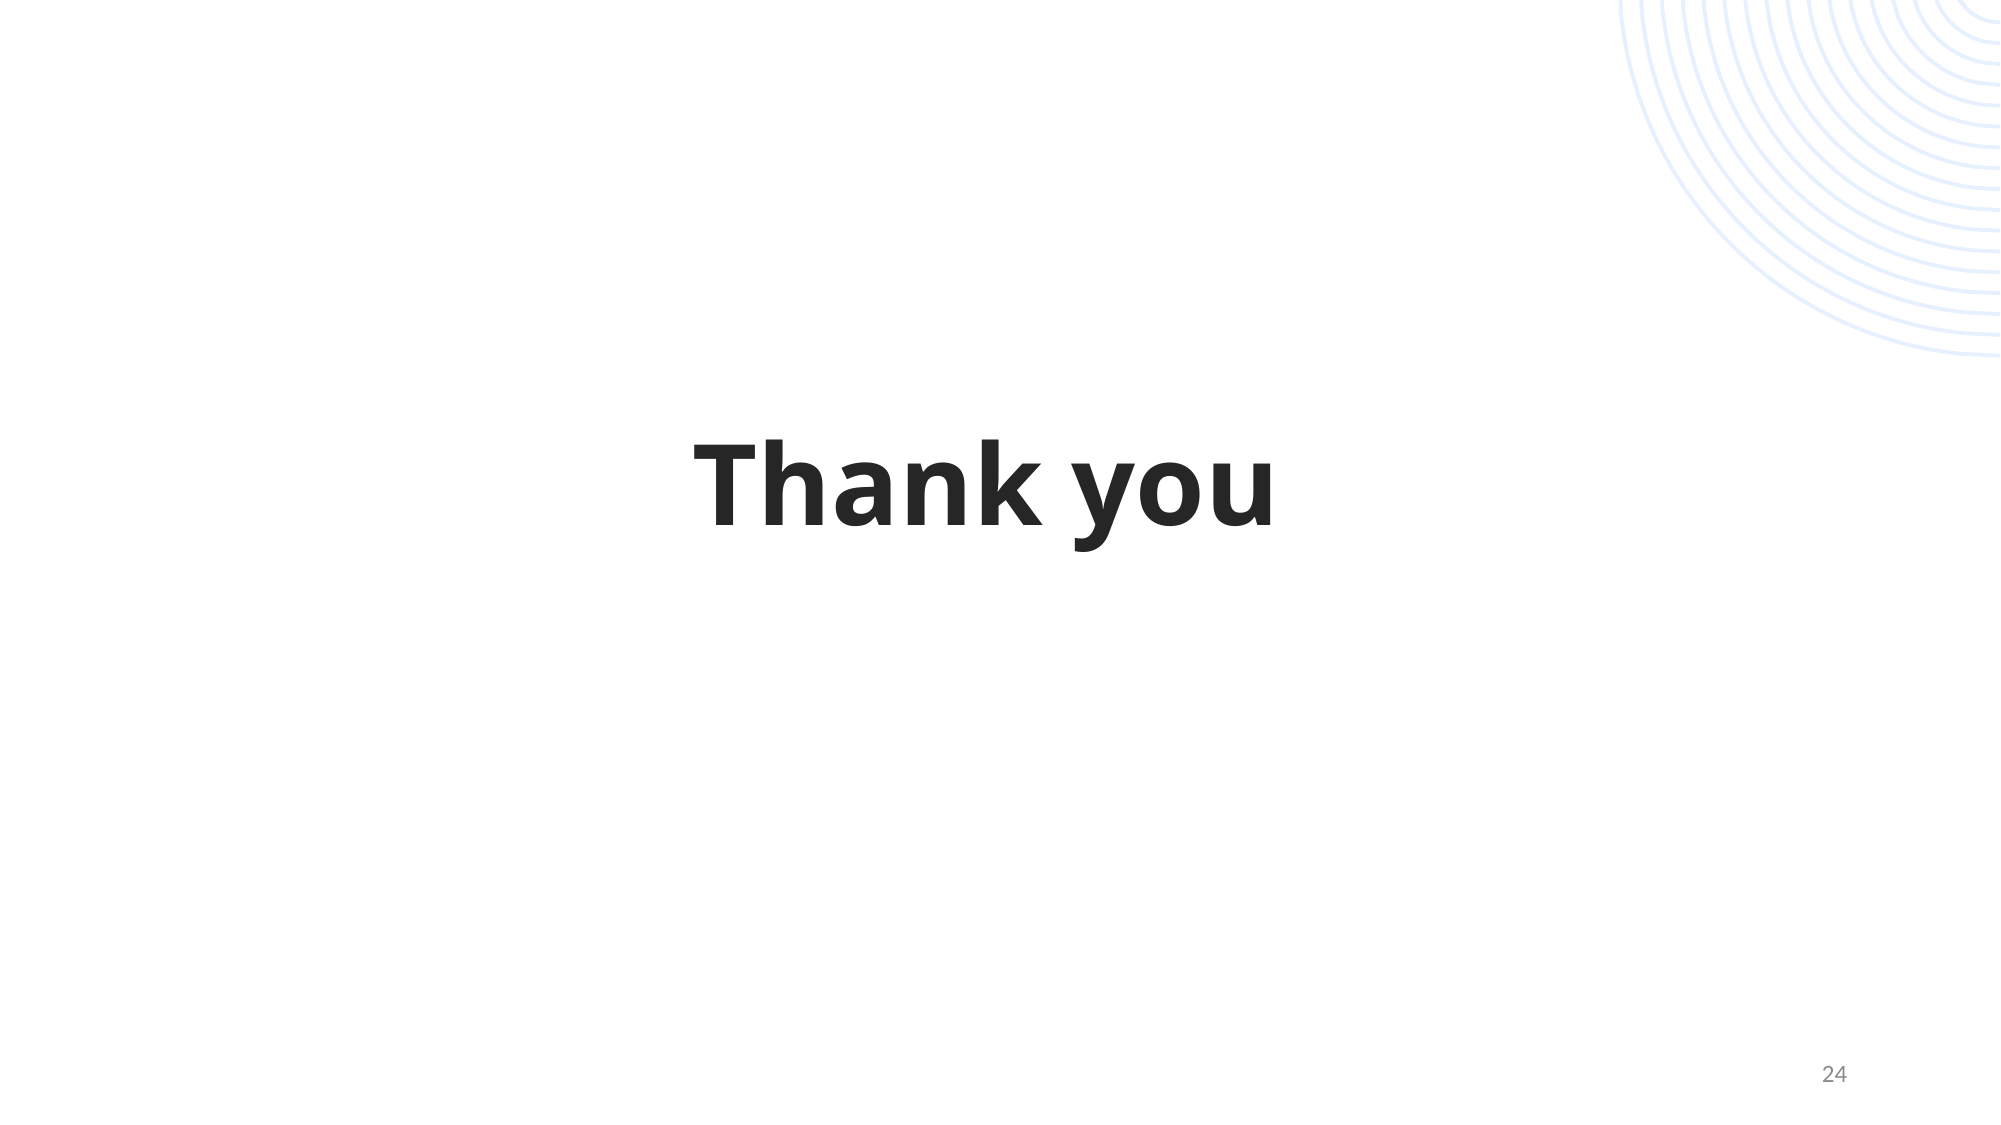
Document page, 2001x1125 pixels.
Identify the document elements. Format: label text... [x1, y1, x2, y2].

slide_number 24 [1412, 1042, 1863, 1103]
text_box Thank you [441, 306, 1560, 556]
